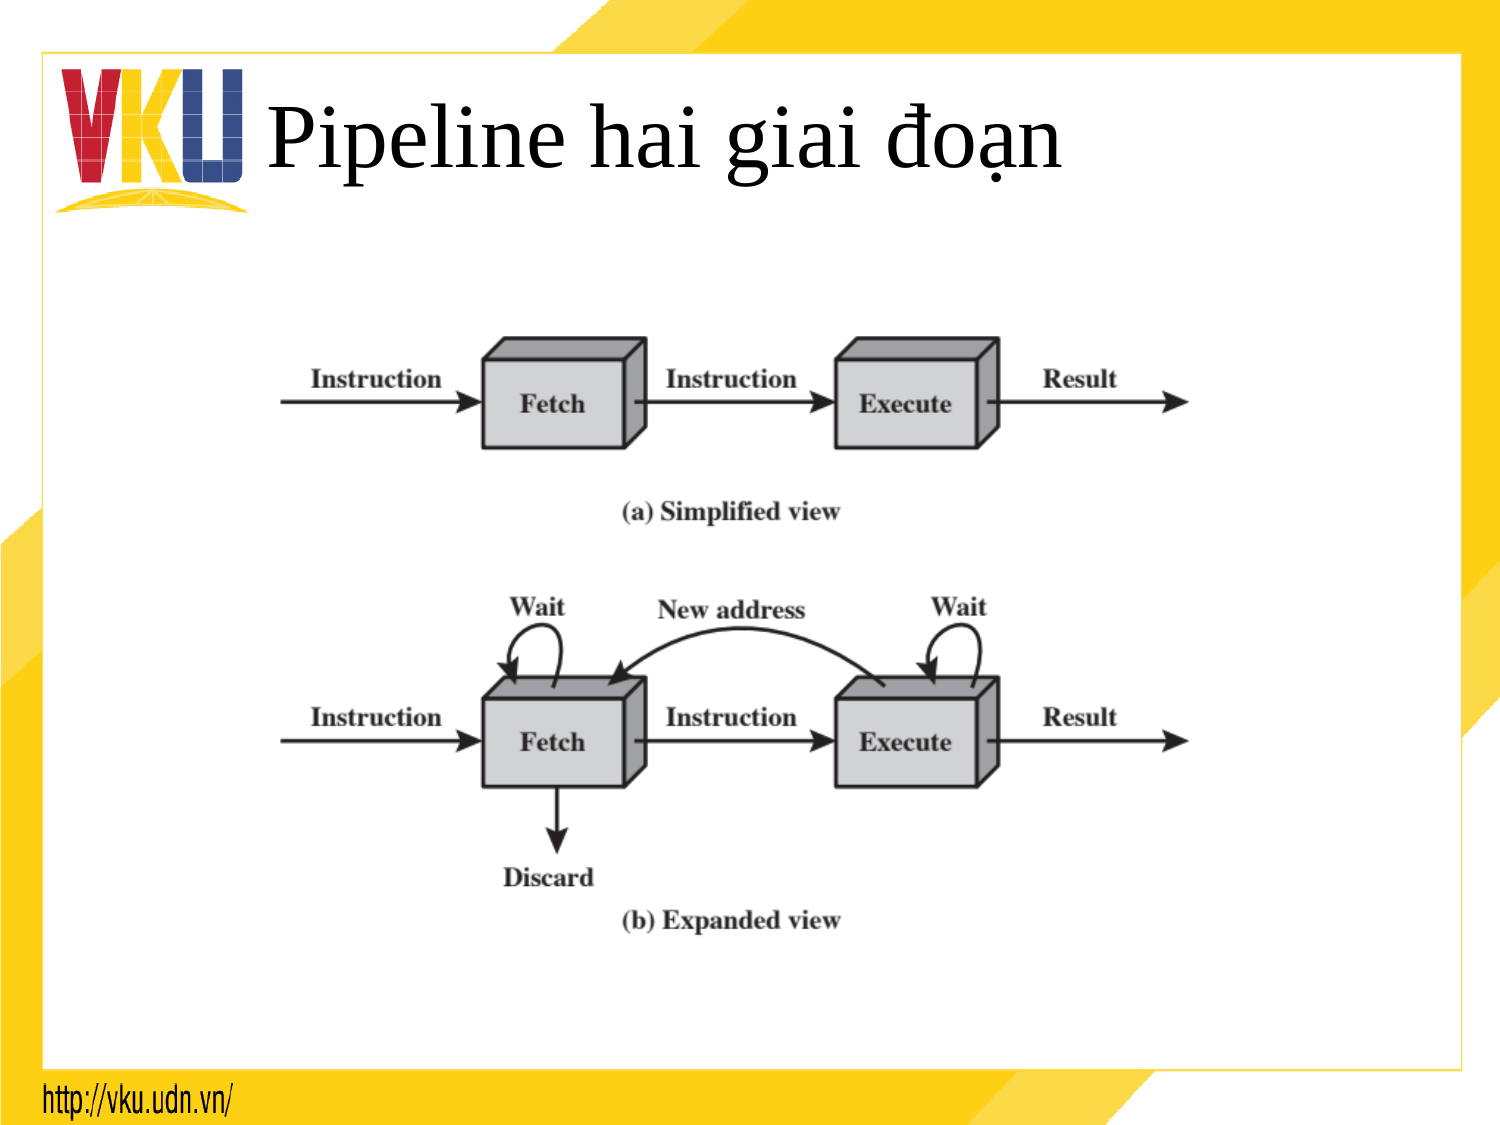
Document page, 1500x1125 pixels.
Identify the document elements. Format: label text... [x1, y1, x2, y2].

picture [0, 0, 1500, 1125]
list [249, 287, 1233, 979]
title Pipeline hai giai đoạn [251, 59, 1397, 216]
